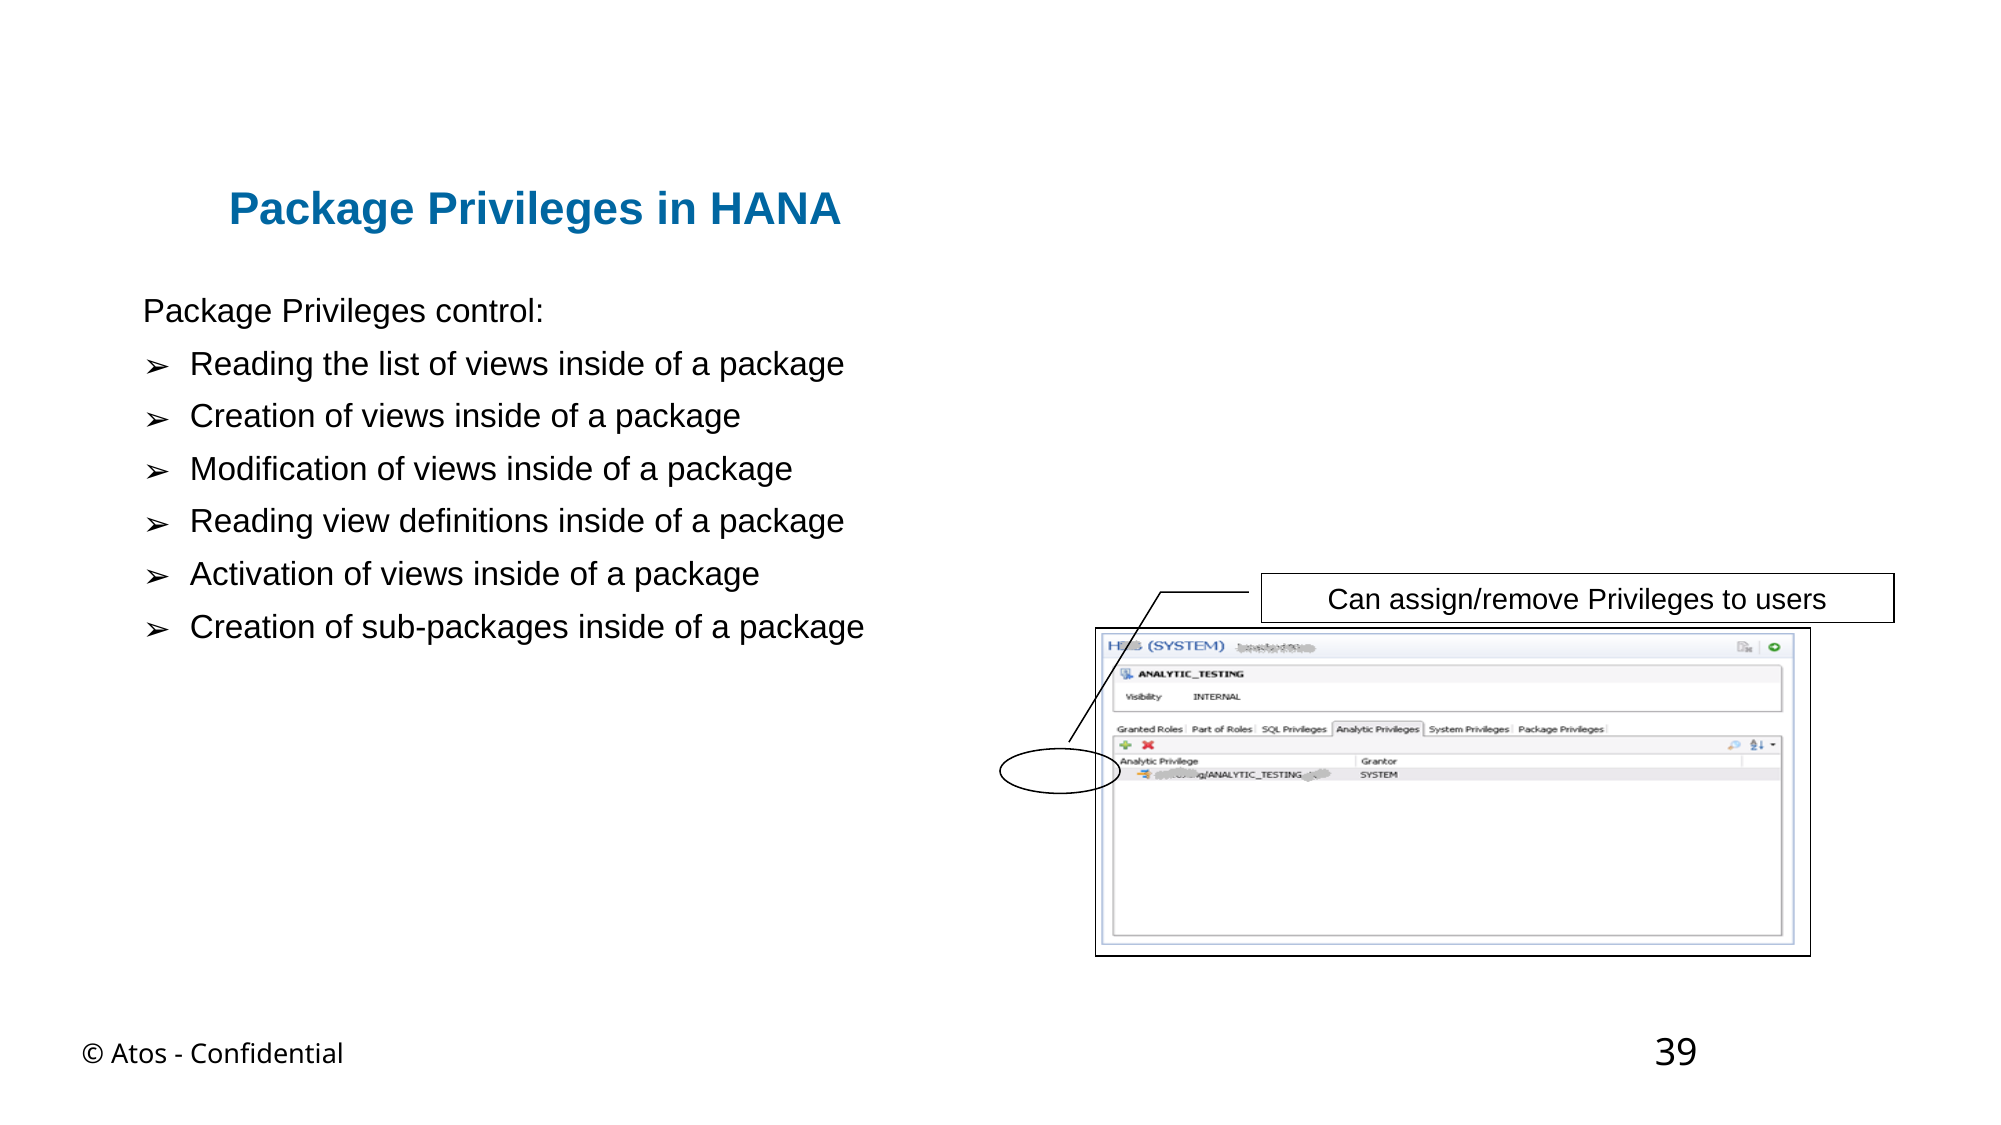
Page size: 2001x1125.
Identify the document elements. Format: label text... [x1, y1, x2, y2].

text_box [999, 748, 1091, 794]
text_box Package Privileges in HANA [210, 167, 1097, 245]
picture [1096, 628, 1810, 956]
text_box Can assign/remove Privileges to users [1261, 573, 1894, 623]
slide_number 39 [1639, 1019, 1730, 1106]
list Package Privileges control: Reading the list of views inside of a package Creation of views inside of a package Modification of views inside of a package Reading view definitions inside of a package Activation of views inside of a package Creation of sub-packages inside of a package [127, 286, 1298, 707]
